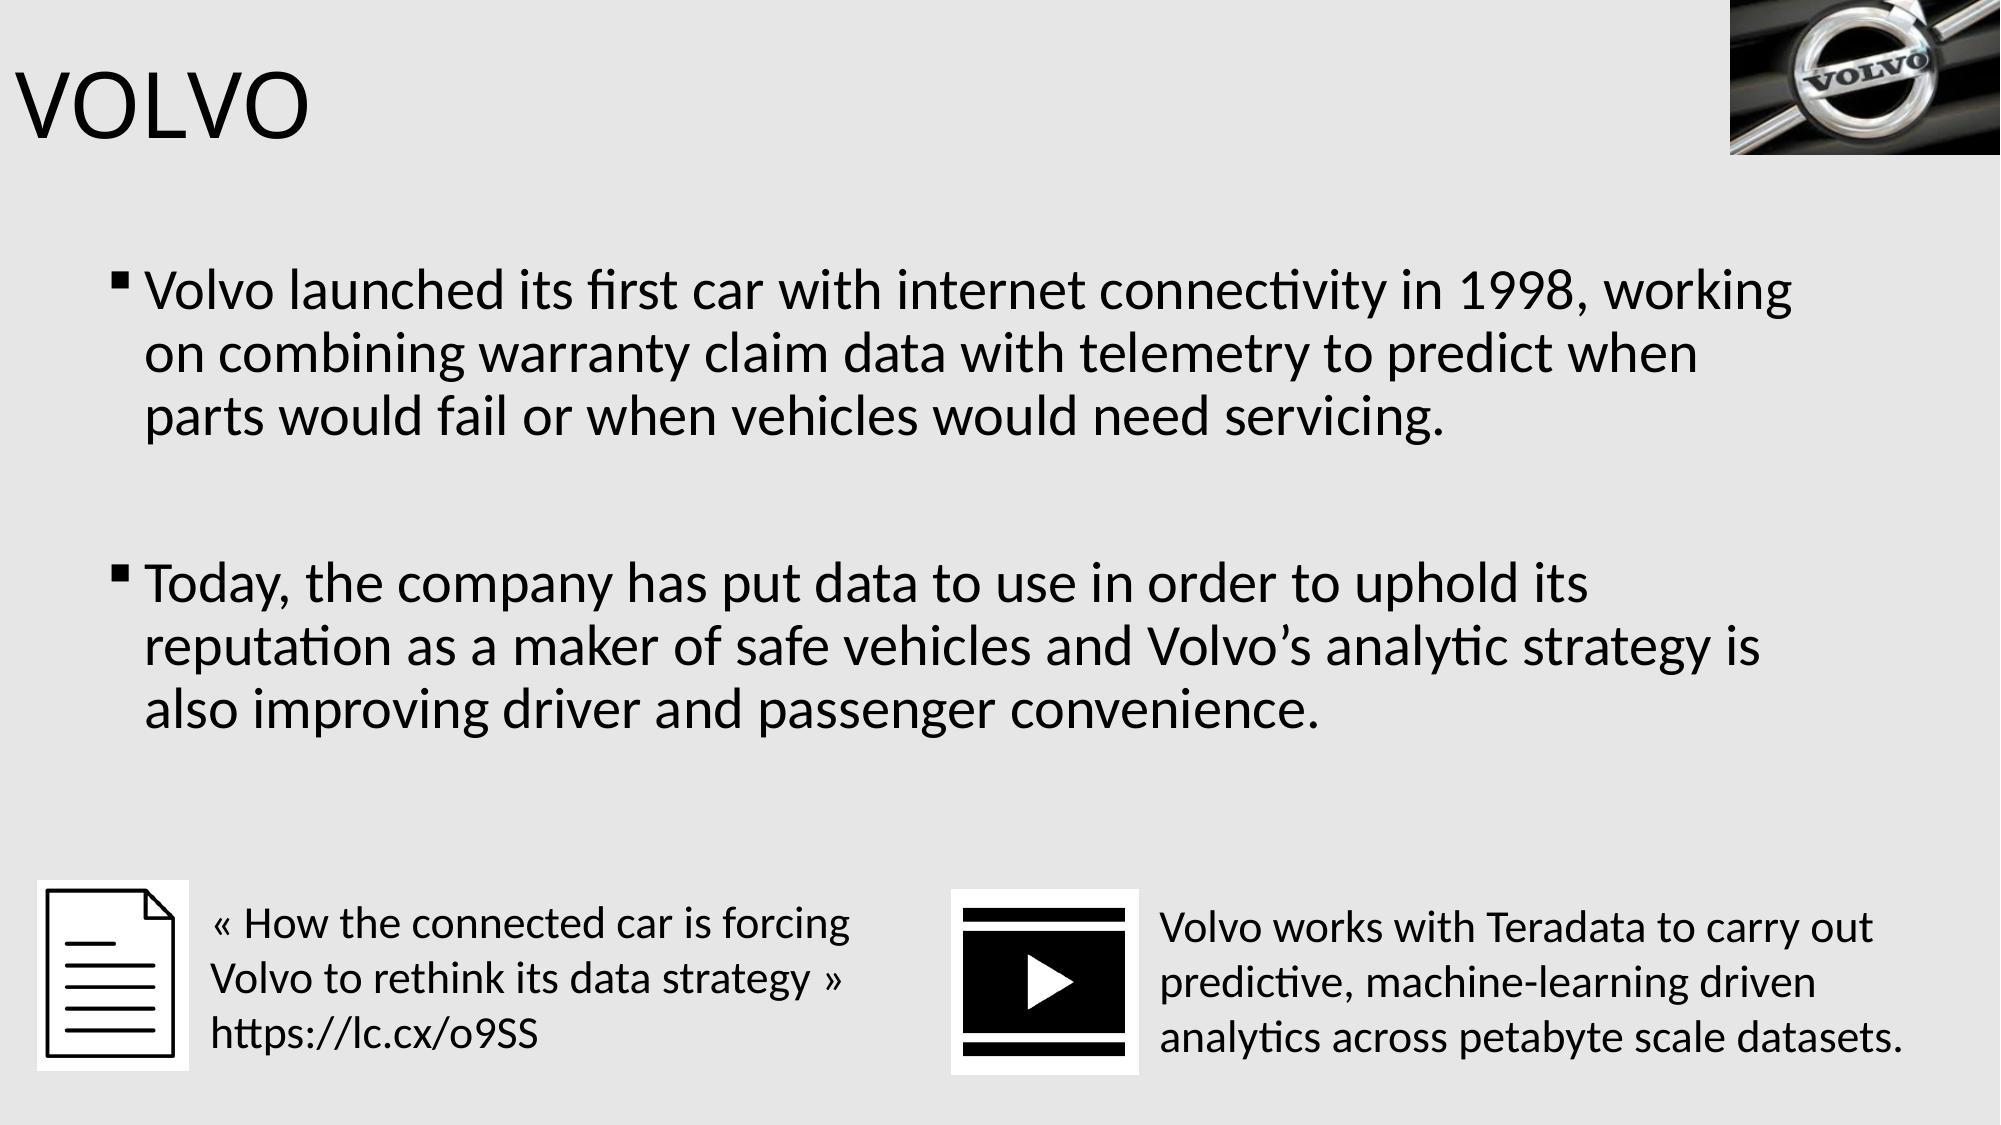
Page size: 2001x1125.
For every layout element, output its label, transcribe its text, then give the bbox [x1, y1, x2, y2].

text_box « How the connected car is forcing Volvo to rethink its data strategy » https://lc.cx/o9SS [195, 885, 948, 1066]
picture [37, 880, 189, 1071]
picture [1730, 0, 2000, 155]
picture [951, 889, 1139, 1075]
text_box Volvo works with Teradata to carry out predictive, machine-learning driven analytics across petabyte scale datasets. [1144, 889, 1971, 1070]
title VOLVO [0, 0, 1725, 218]
list Volvo launched its first car with internet connectivity in 1998, working on combining warranty claim data with telemetry to predict when parts would fail or when vehicles would need servicing. Today, the company has put data to use in order to uphold its reputation as a maker of safe vehicles and Volvo’s analytic strategy is also improving driver and passenger convenience. [91, 251, 1817, 966]
